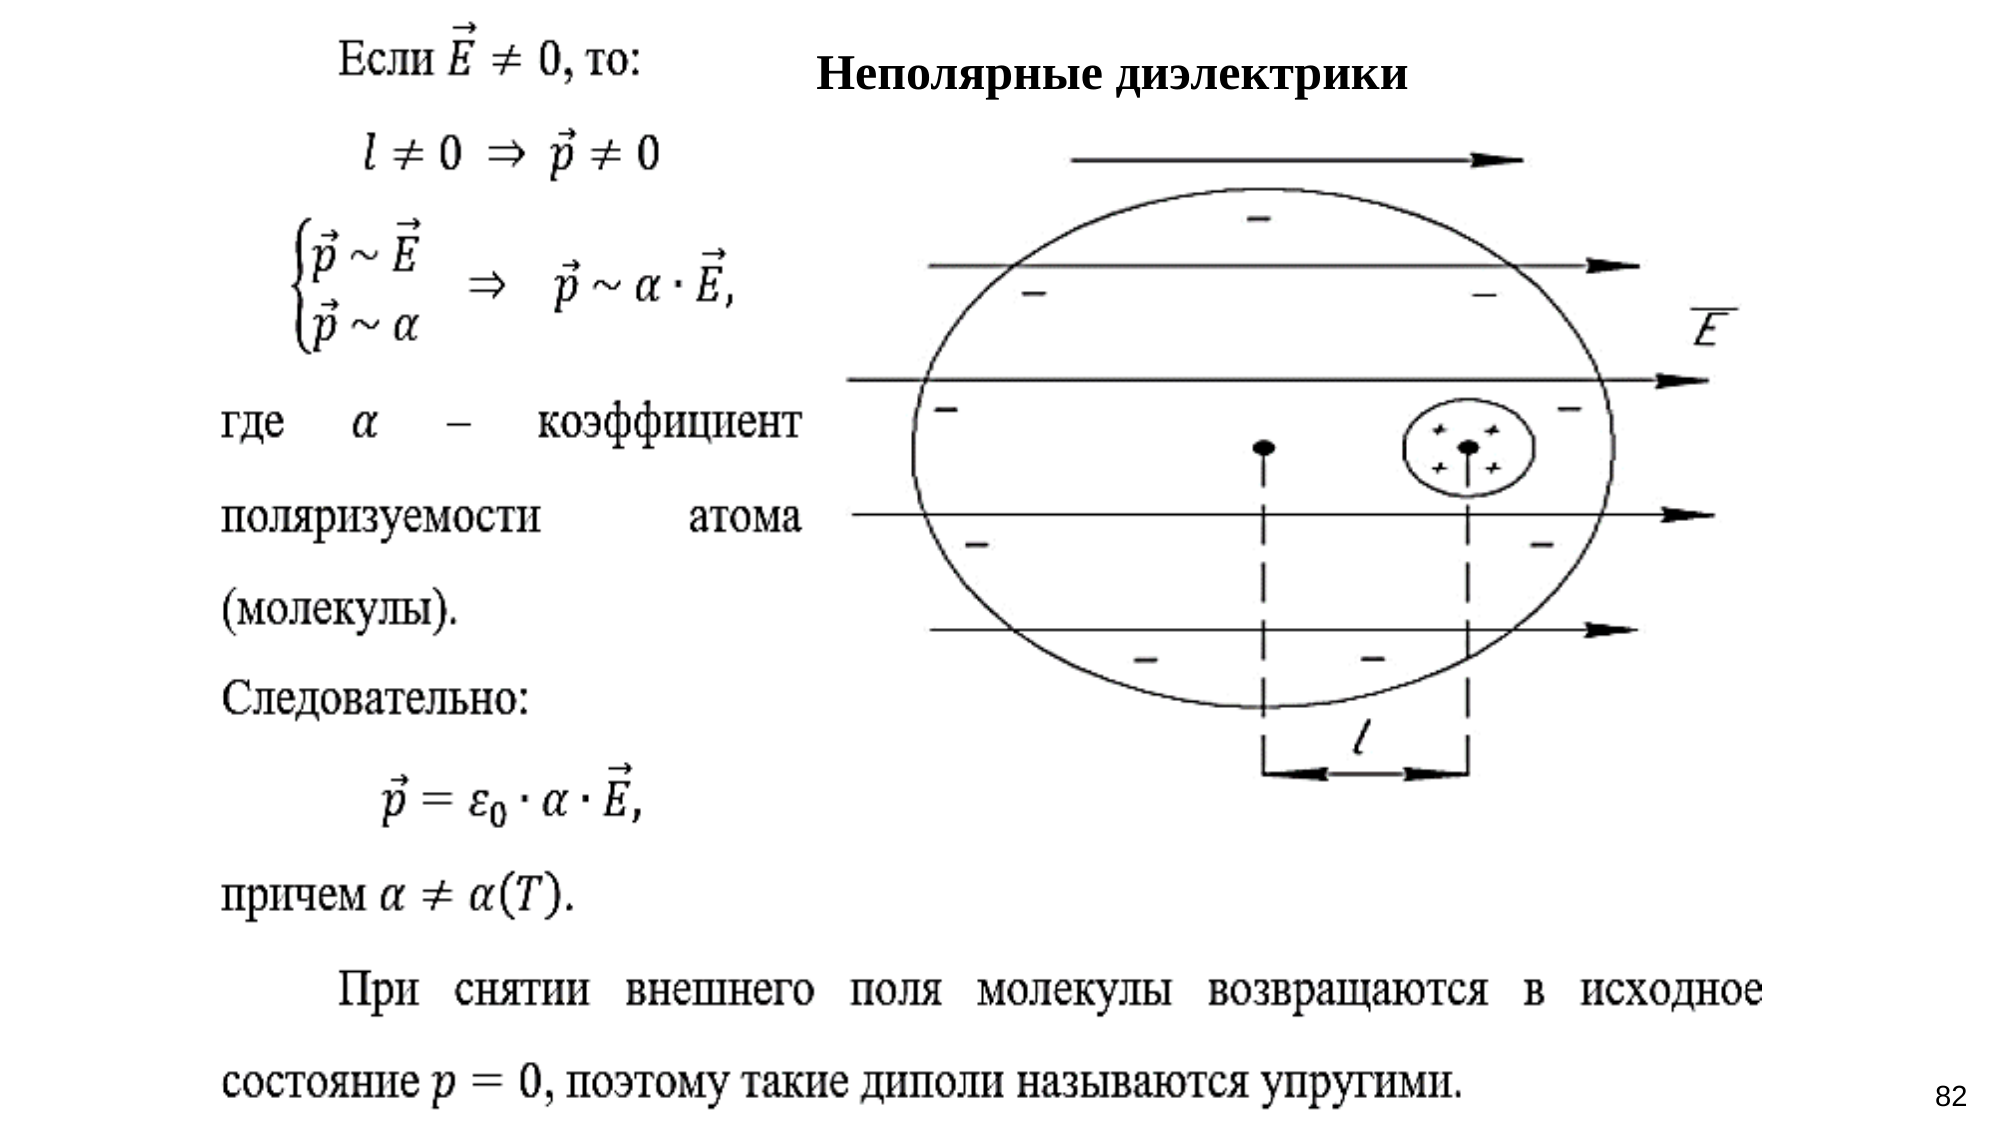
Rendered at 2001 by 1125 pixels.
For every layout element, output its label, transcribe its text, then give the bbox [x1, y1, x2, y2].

text_box 82 [1917, 1070, 1983, 1125]
picture [214, 4, 1762, 1121]
